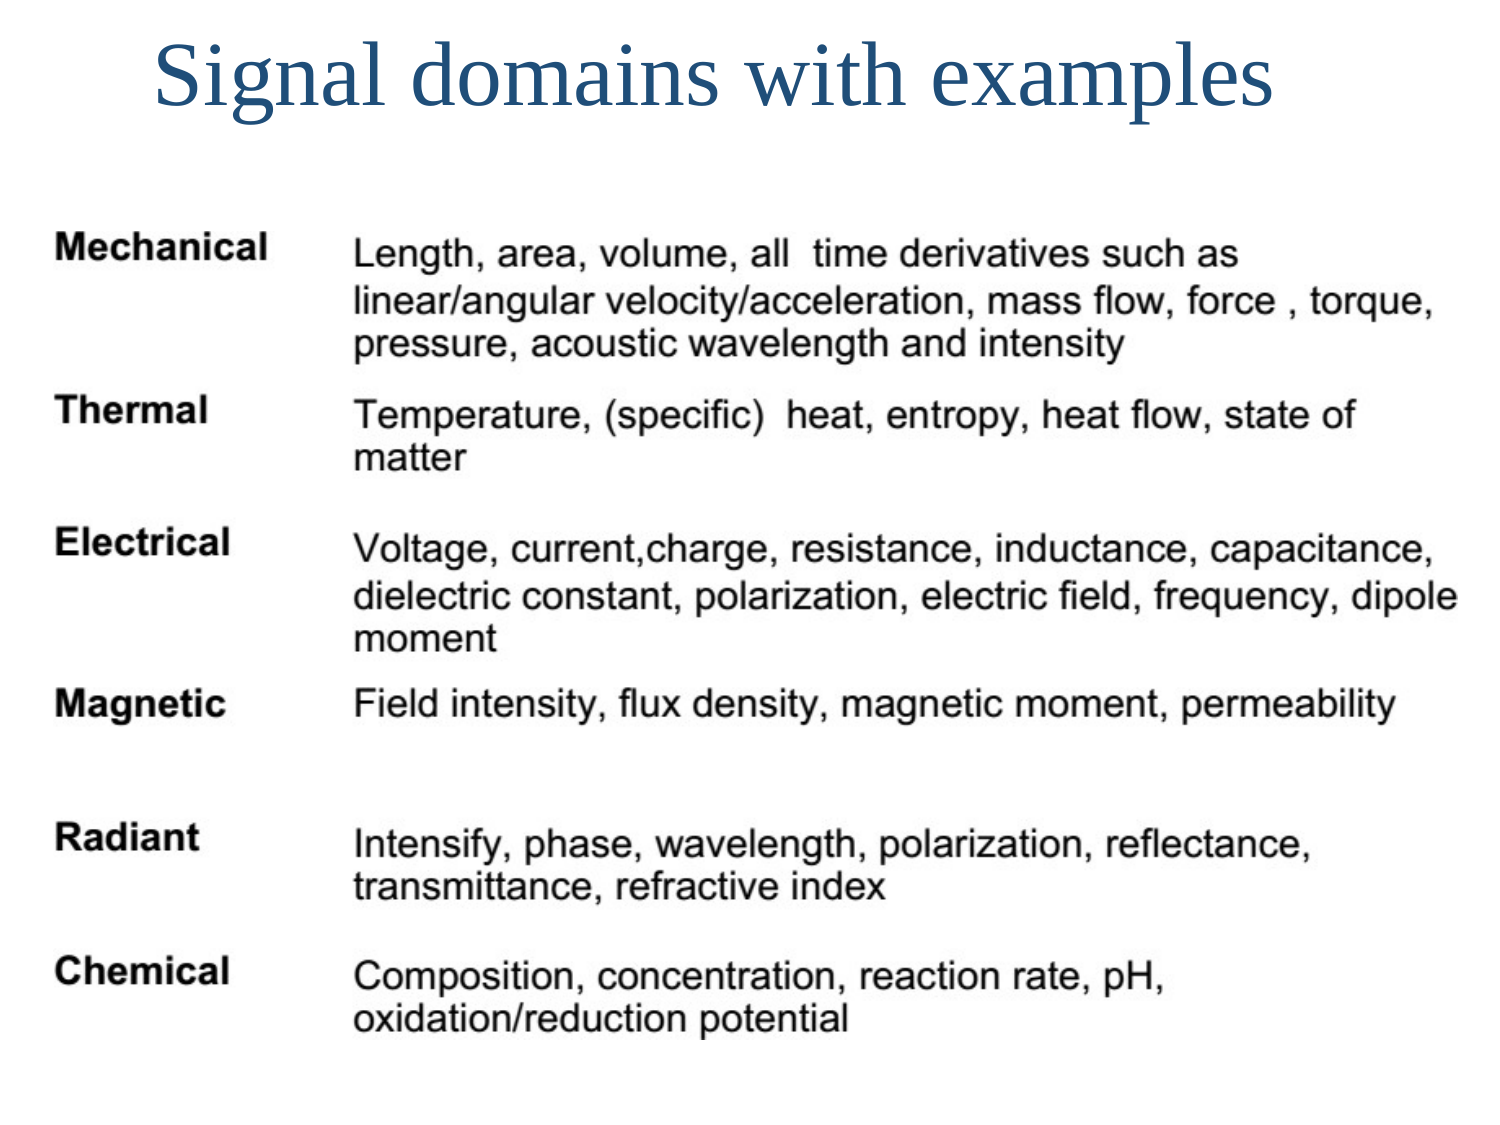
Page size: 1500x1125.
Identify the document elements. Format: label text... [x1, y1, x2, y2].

picture [53, 231, 1459, 1040]
title Signal domains with examples [150, 11, 1428, 202]
